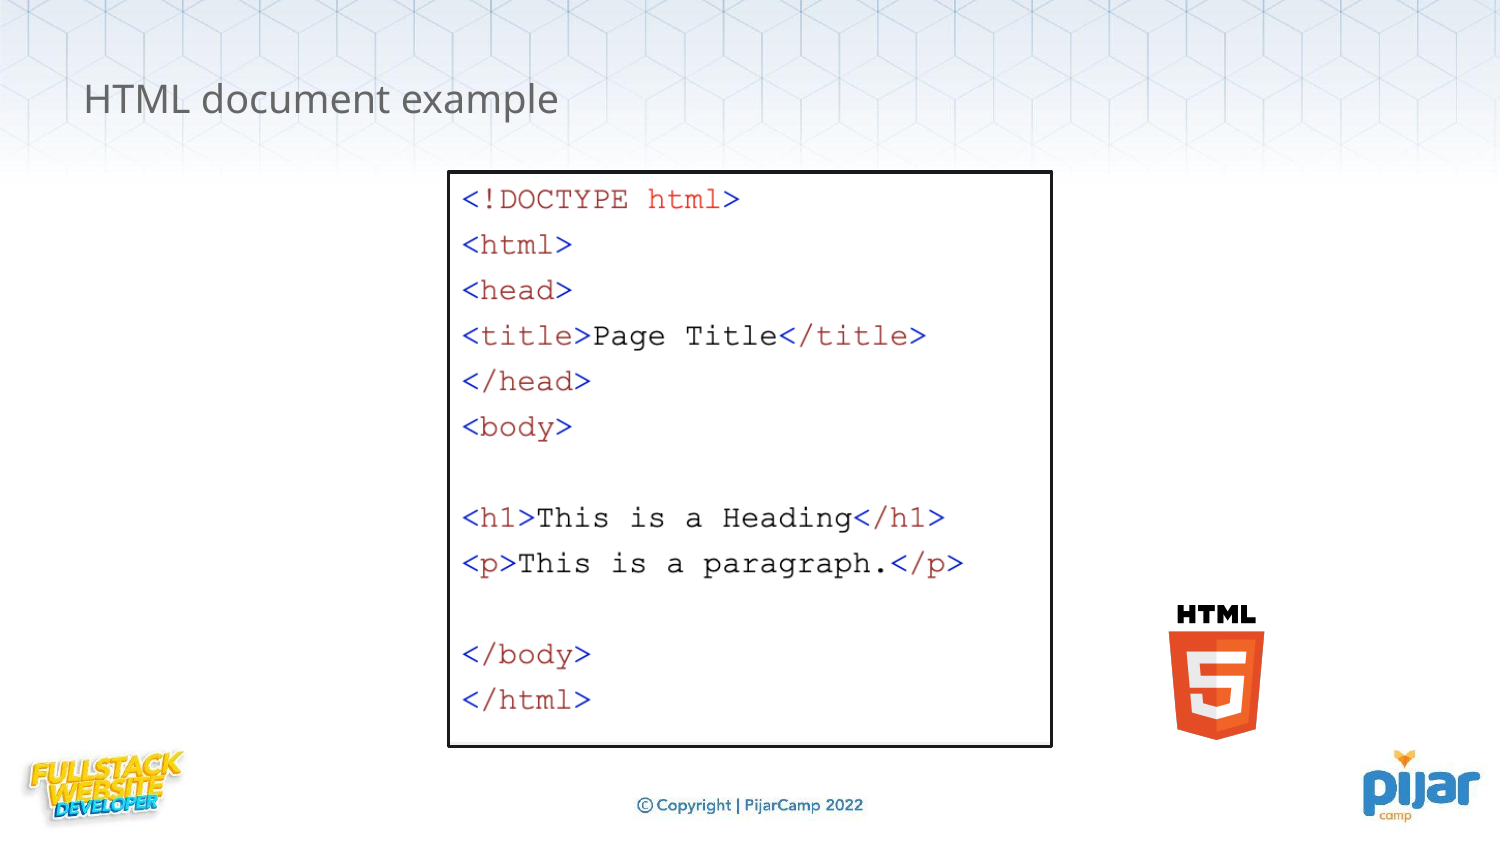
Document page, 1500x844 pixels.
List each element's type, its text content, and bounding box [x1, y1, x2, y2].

picture [0, 0, 1500, 844]
subtitle HTML document example [68, 56, 1030, 147]
